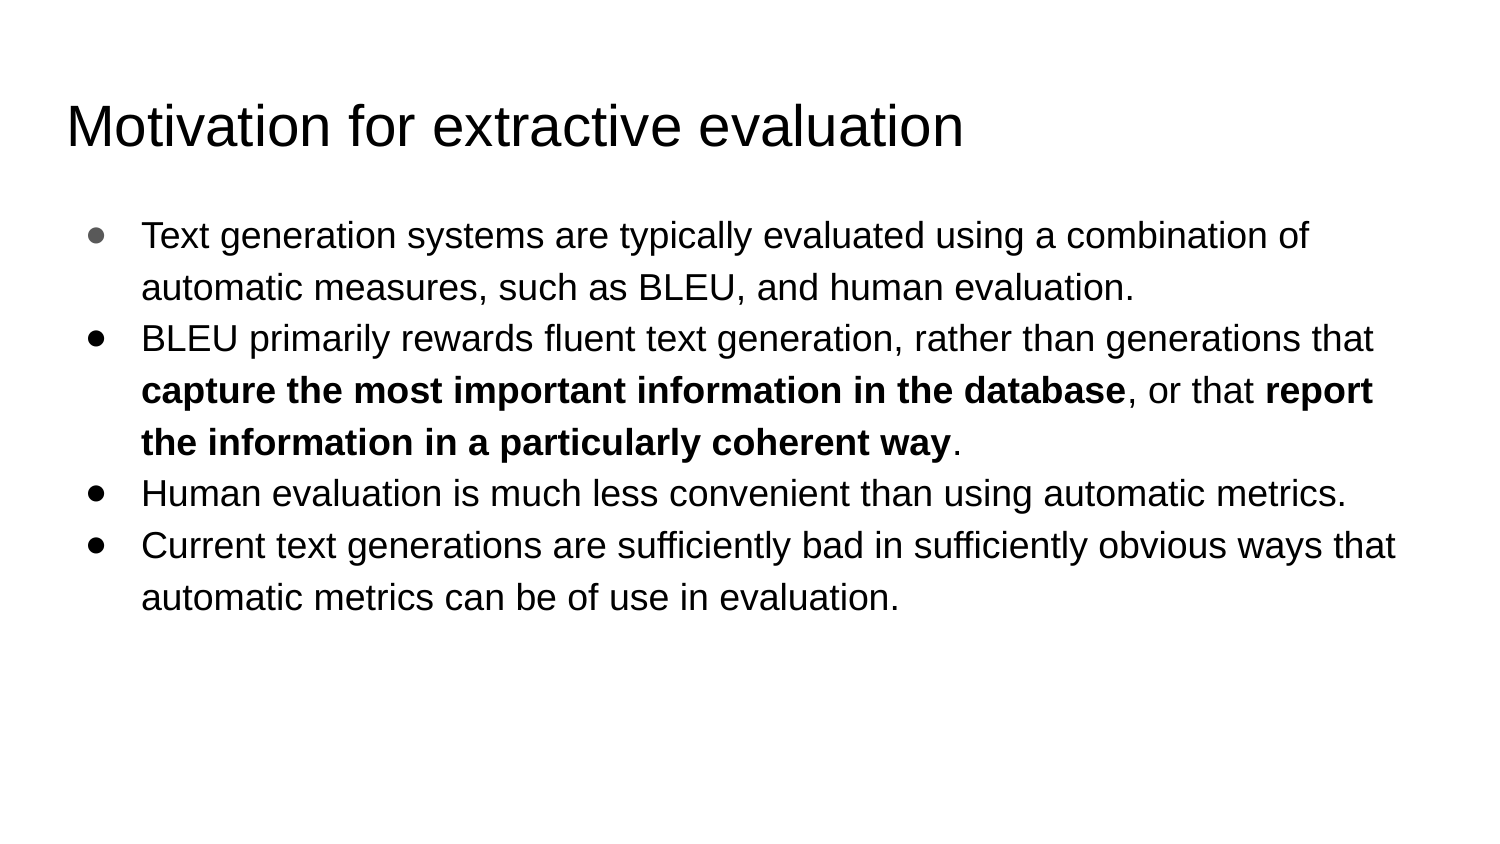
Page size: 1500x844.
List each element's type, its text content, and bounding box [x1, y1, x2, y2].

list Text generation systems are typically evaluated using a combination of automatic measures, such as BLEU, and human evaluation. BLEU primarily rewards fluent text generation, rather than generations that capture the most important information in the database, or that report the information in a particularly coherent way. Human evaluation is much less convenient than using automatic metrics. Current text generations are sufficiently bad in sufficiently obvious ways that automatic metrics can be of use in evaluation. [51, 189, 1449, 750]
title Motivation for extractive evaluation [51, 72, 1449, 167]
